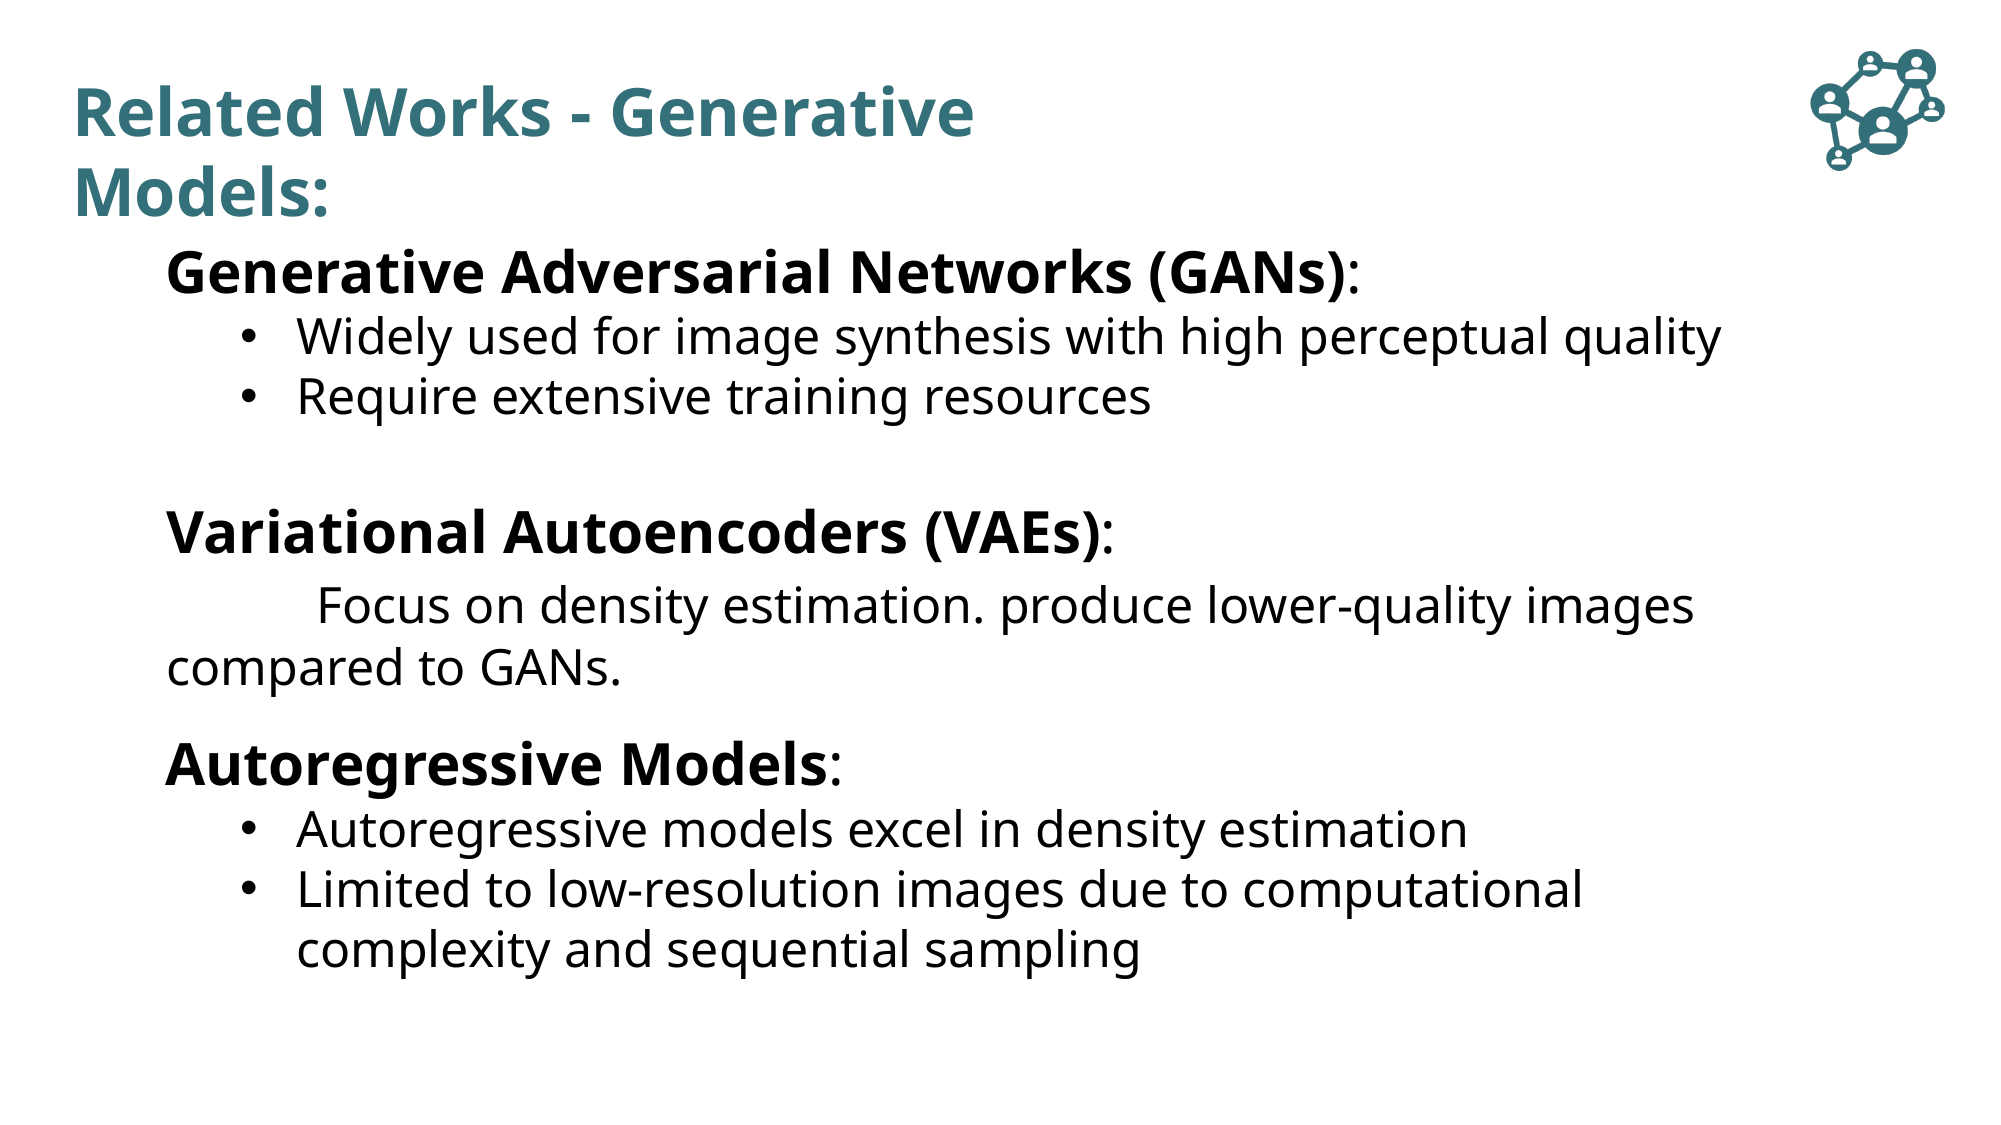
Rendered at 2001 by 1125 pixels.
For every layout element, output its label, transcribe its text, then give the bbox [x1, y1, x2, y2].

text_box Variational Autoencoders (VAEs): Focus on density estimation. produce lower-quality images compared to GANs. [151, 487, 1802, 703]
text_box Autoregressive Models: Autoregressive models excel in density estimation Limited to low-resolution images due to computational complexity and sequential sampling [150, 719, 1800, 985]
text_box Generative Adversarial Networks (GANs): Widely used for image synthesis with high perceptual quality Require extensive training resources [150, 227, 1802, 433]
picture [1801, 35, 1952, 186]
text_box Related Works - Generative Models: [57, 62, 1194, 238]
